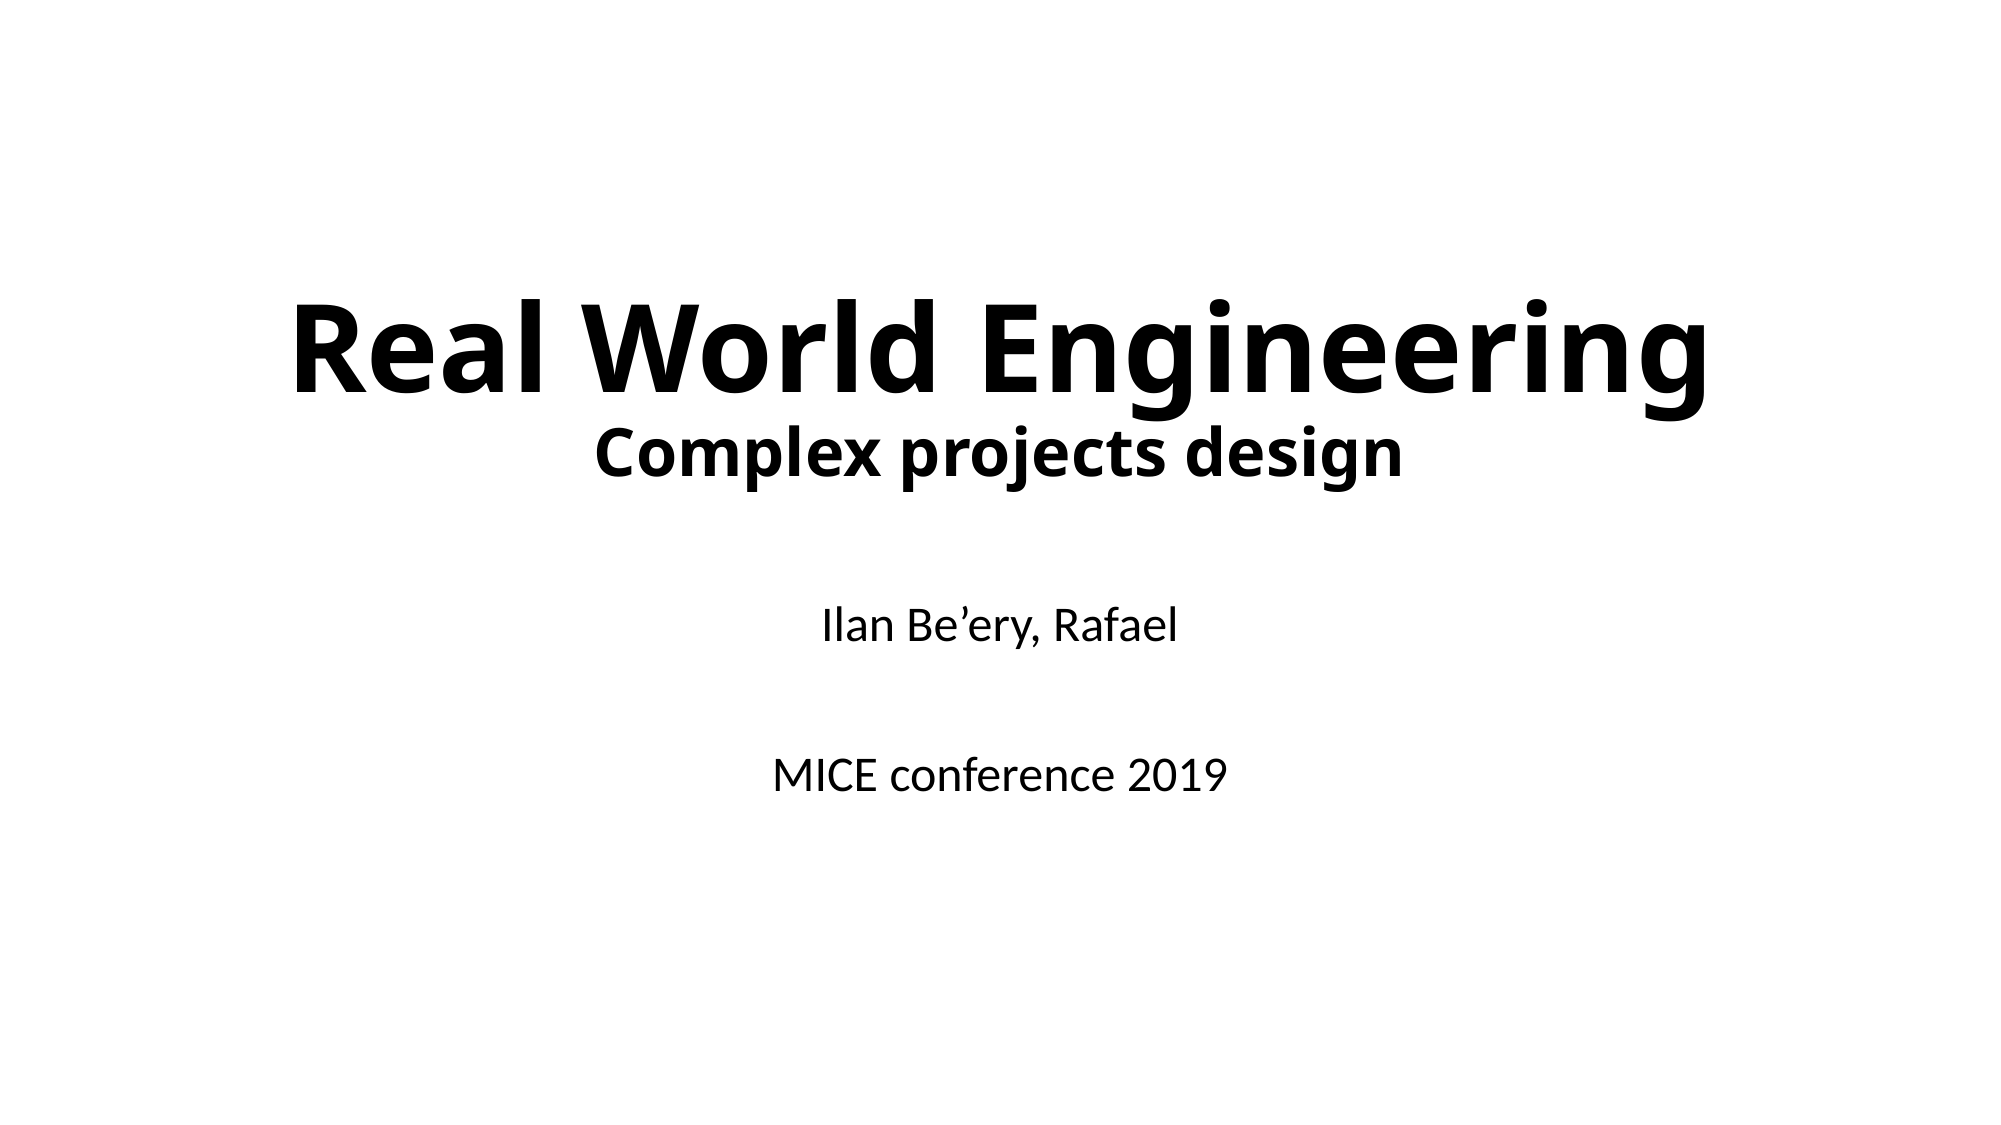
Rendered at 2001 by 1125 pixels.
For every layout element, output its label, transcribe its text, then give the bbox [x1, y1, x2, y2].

subtitle Ilan Be’ery, Rafael MICE conference 2019 [249, 590, 1750, 863]
title Real World Engineering Complex projects design [249, 184, 1750, 499]
